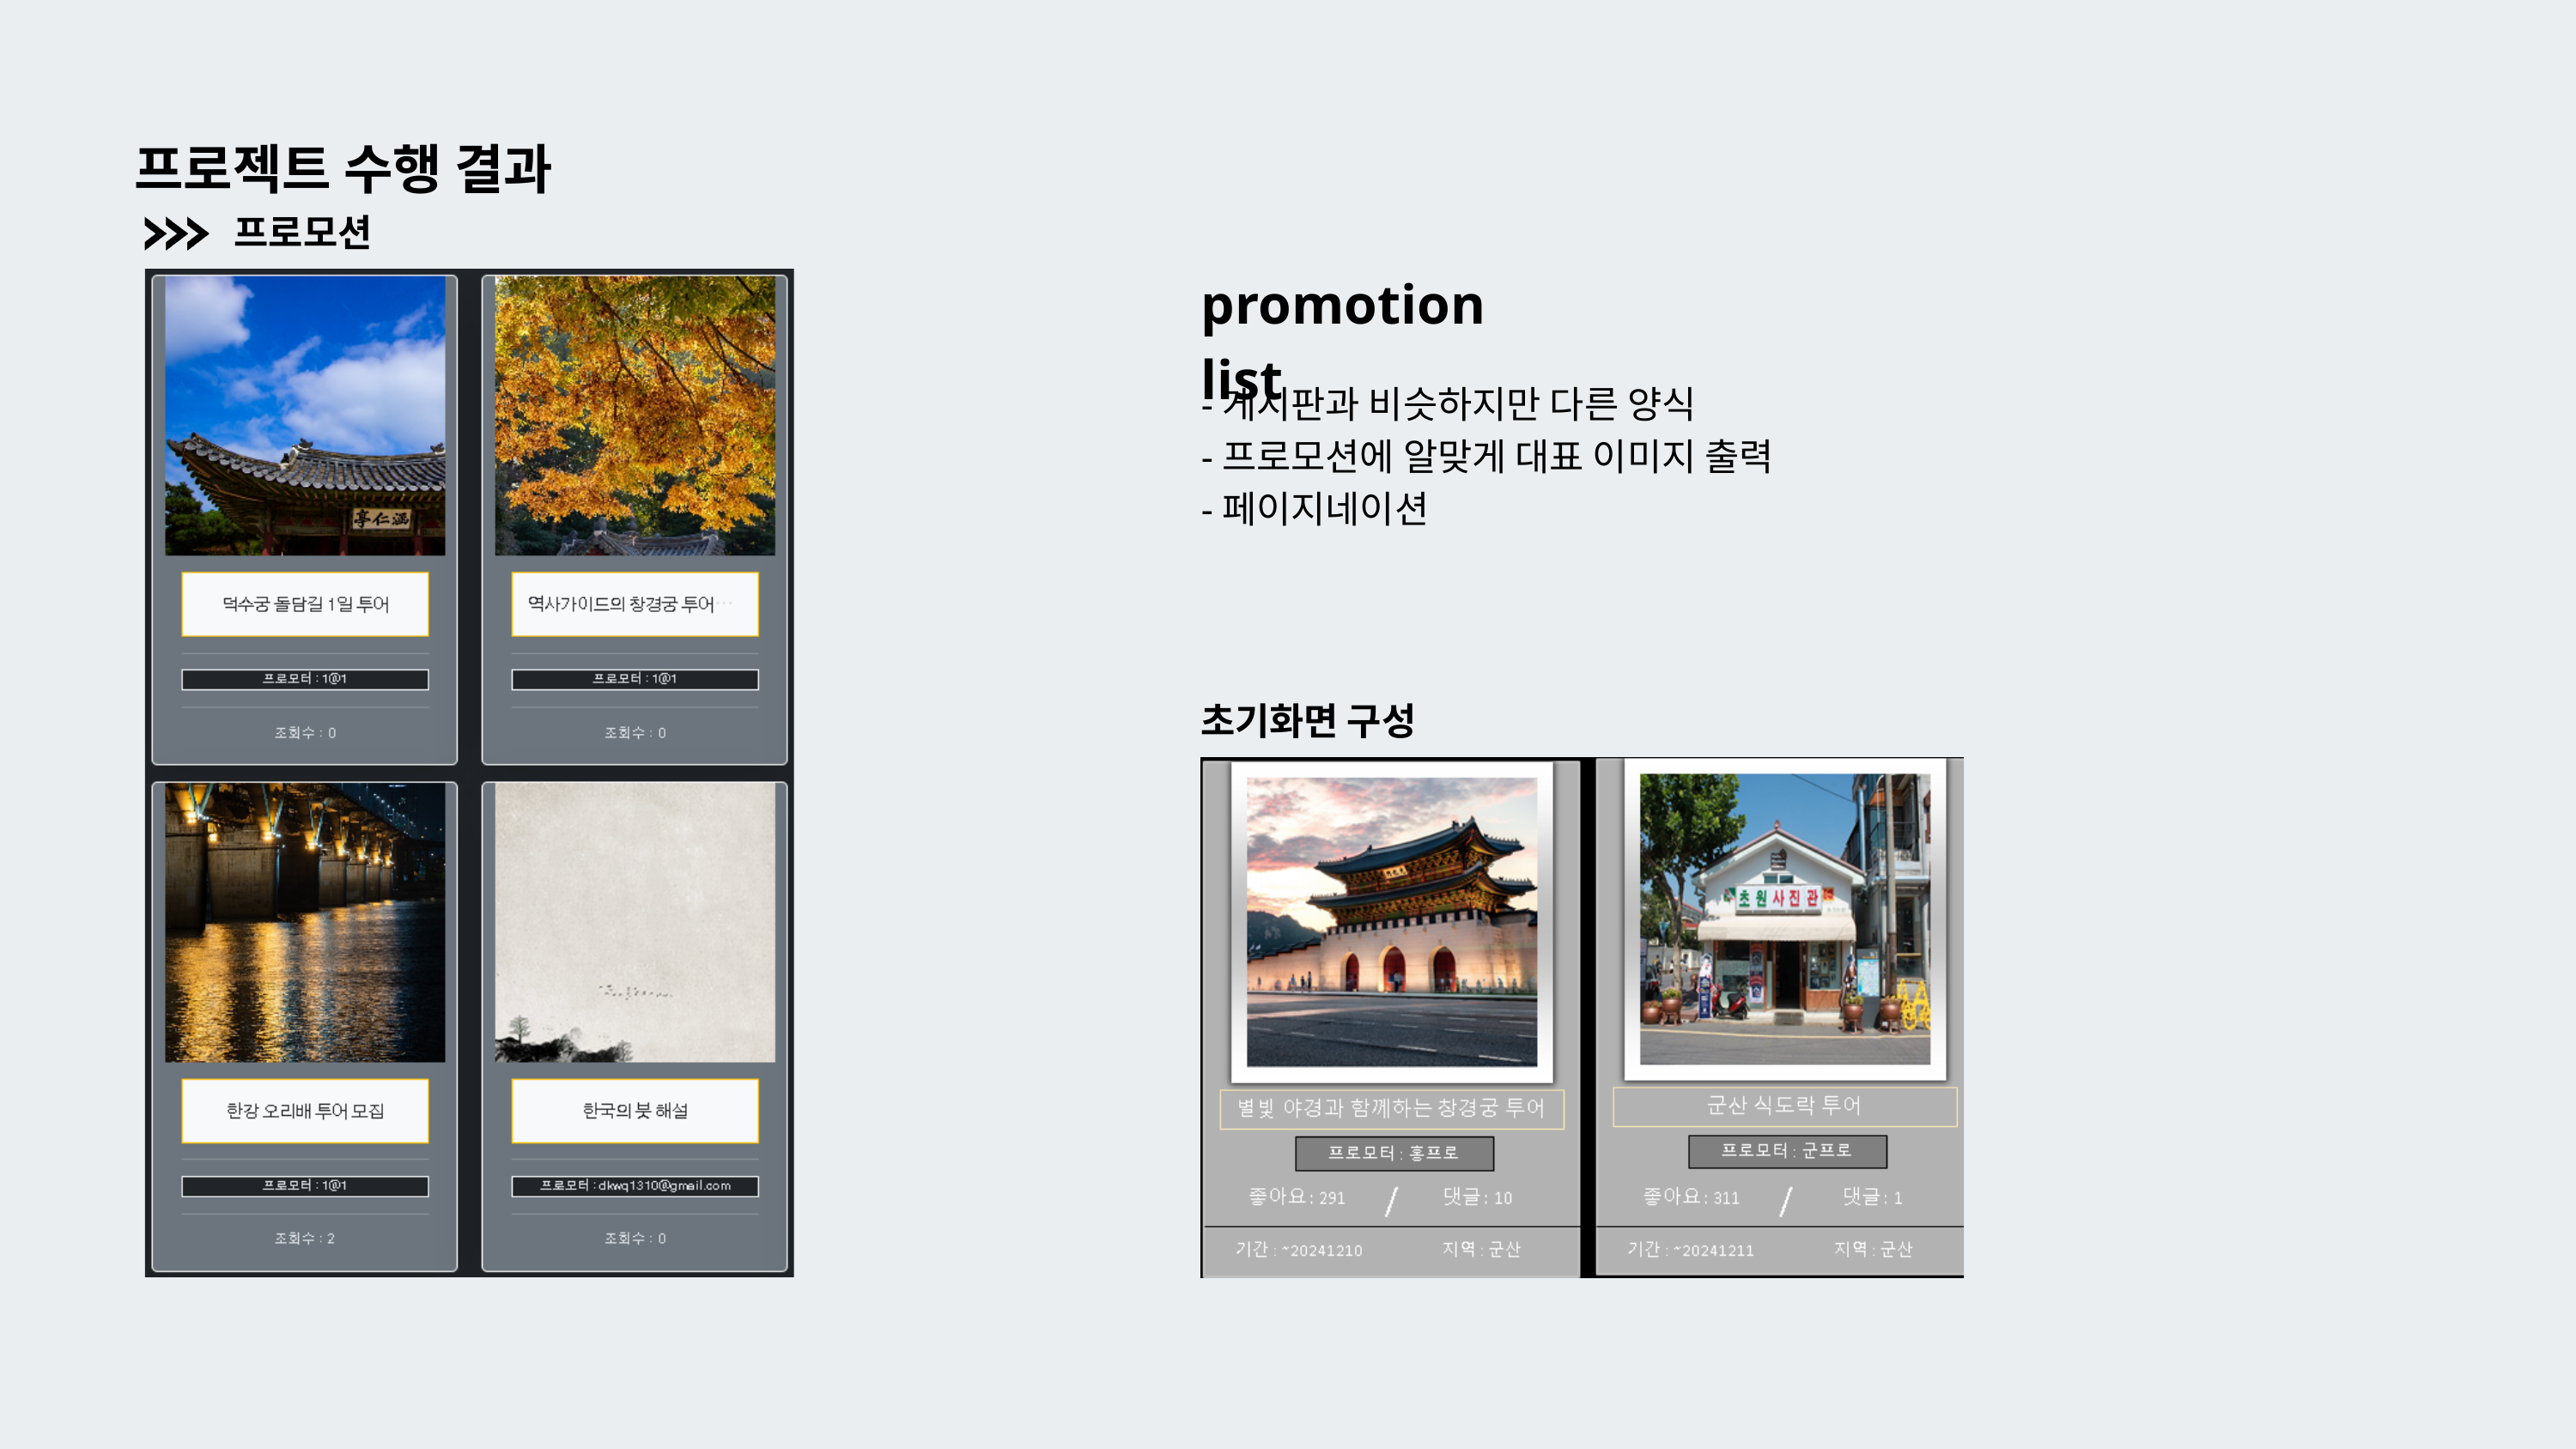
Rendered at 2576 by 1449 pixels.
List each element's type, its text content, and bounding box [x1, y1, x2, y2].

text_box 프로젝트 수행 결과 [134, 124, 555, 200]
text_box [1200, 757, 1965, 1278]
text_box 초기화면 구성 [1200, 689, 1419, 743]
text_box promotion list [1200, 259, 1583, 410]
text_box [144, 216, 210, 251]
text_box [144, 269, 794, 1278]
text_box -게시판과 비슷하지만 다른 양식 -프로모션에 알맞게 대표 이미지 출력 -페이지네이션 [1200, 373, 1781, 531]
text_box 프로모션 [234, 201, 373, 307]
